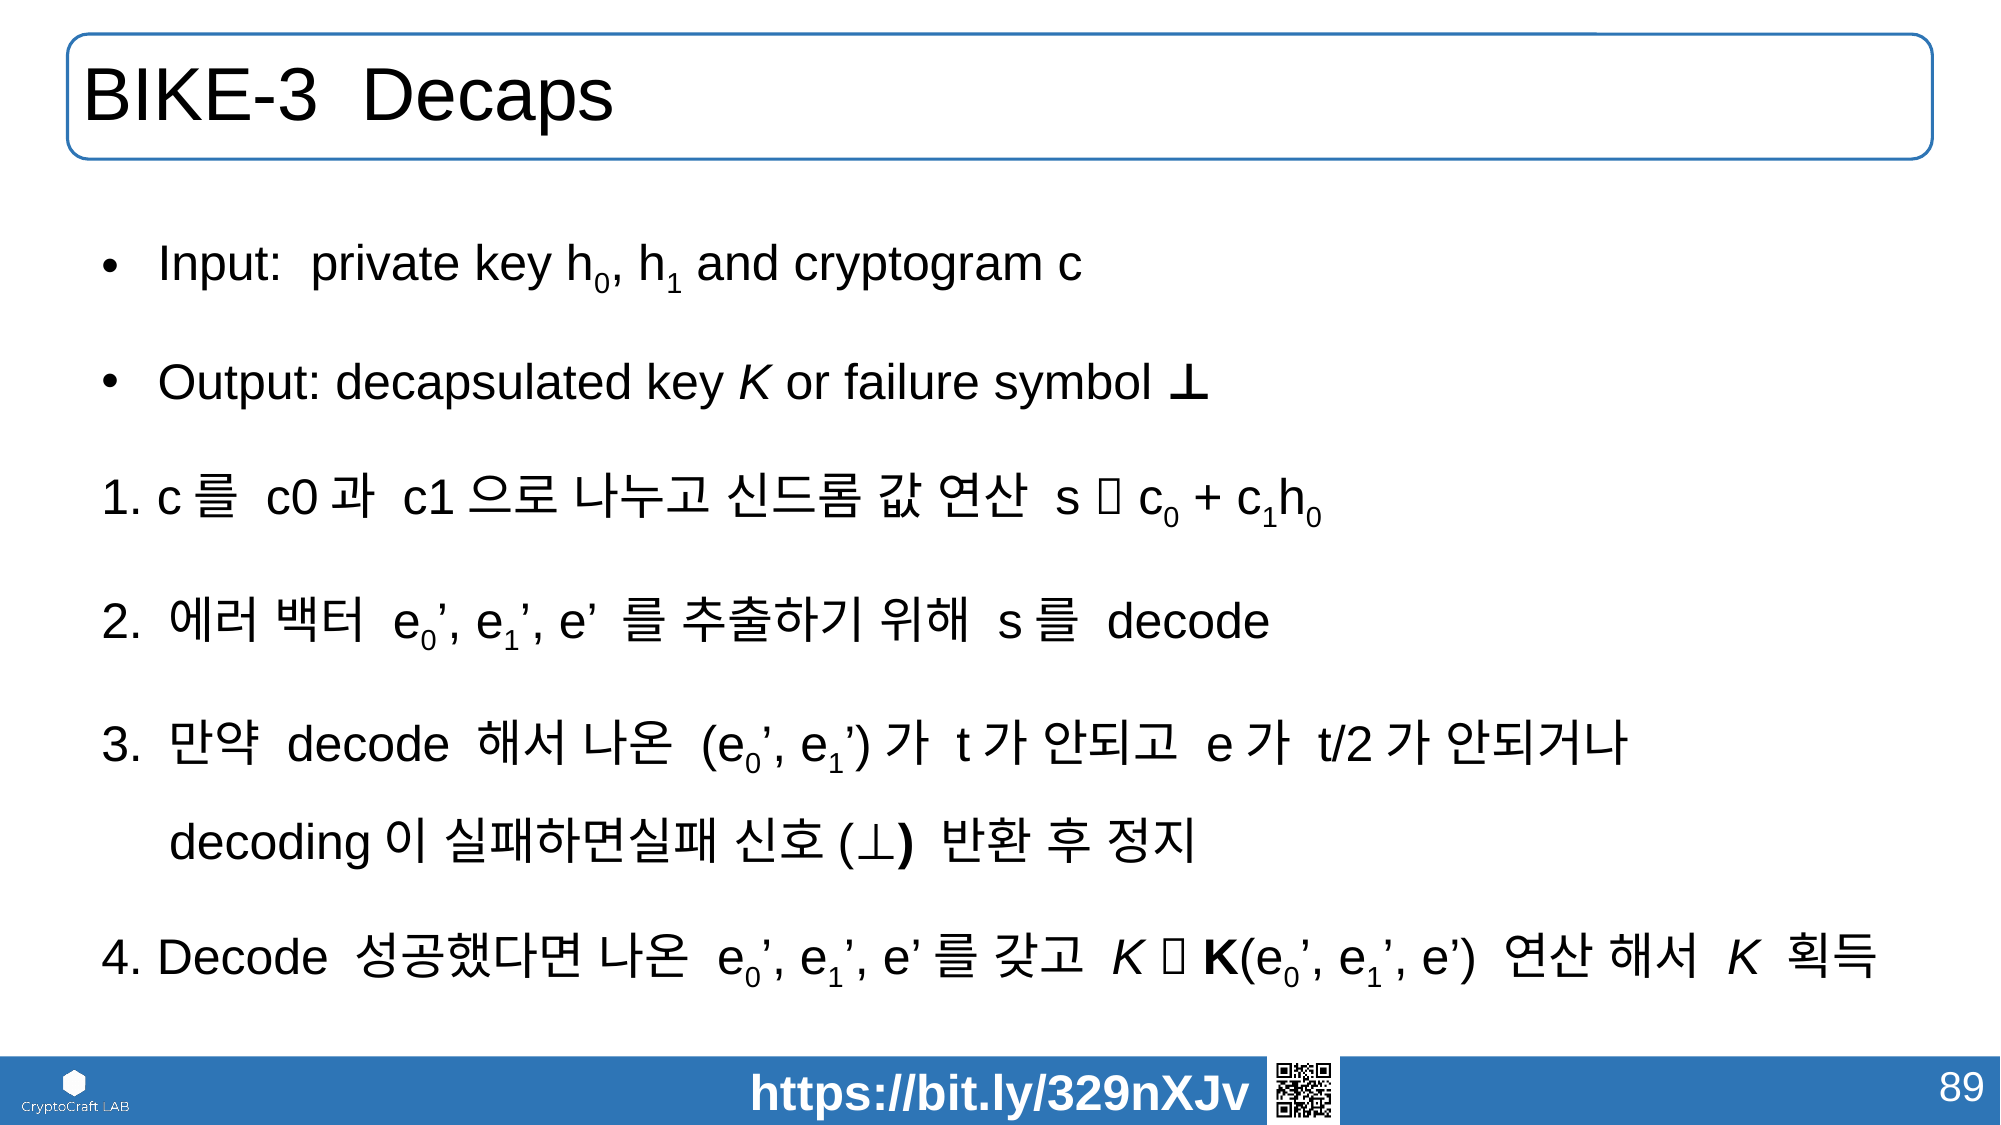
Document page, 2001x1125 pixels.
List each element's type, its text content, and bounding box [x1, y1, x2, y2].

picture [1267, 1054, 1340, 1125]
picture [13, 1061, 138, 1123]
title BIKE-3 Decaps [67, 34, 1933, 160]
list Input: private key h0, h1 and cryptogram c Output: decapsulated key K or failure symbol ⊥ 1. c를 c0과 c1으로 나누고 신드롬 값 연산 s  c0 + c1h0 2. 에러 백터 e0’, e1’, e’ 를 추출하기 위해 s를 decode 3. 만약 decode 해서 나온 (e0’, e1’)가 t가 안되고 e가 t/2가 안되거나 decoding이 실패하면실패 신호(⊥) 반환 후 정지 4. Decode 성공했다면 나온 e0’, e1’, e’를 갖고 K  K(e0’, e1’, e’) 연산 해서 K 획득 [67, 189, 1933, 1019]
